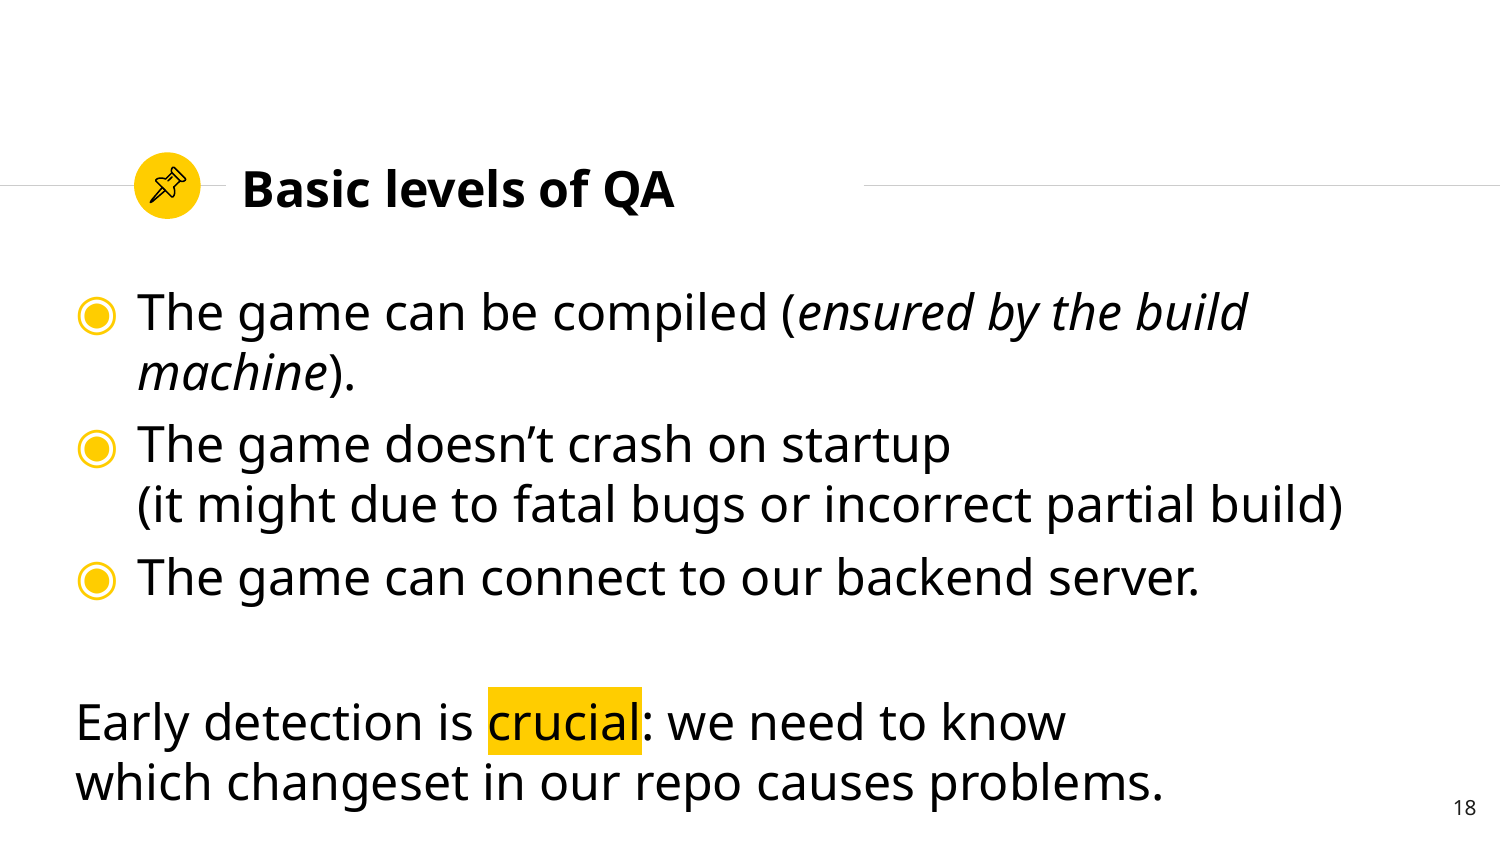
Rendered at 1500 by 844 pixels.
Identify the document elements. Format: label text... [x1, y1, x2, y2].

title Basic levels of QA [226, 151, 1130, 223]
list The game can be compiled (ensured by the build machine). The game doesn’t crash on startup (it might due to fatal bugs or incorrect partial build) The game can connect to our backend server. Early detection is crucial: we need to know which changeset in our repo causes problems. [47, 265, 1441, 776]
slide_number 18 [1401, 779, 1492, 844]
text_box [150, 166, 186, 203]
